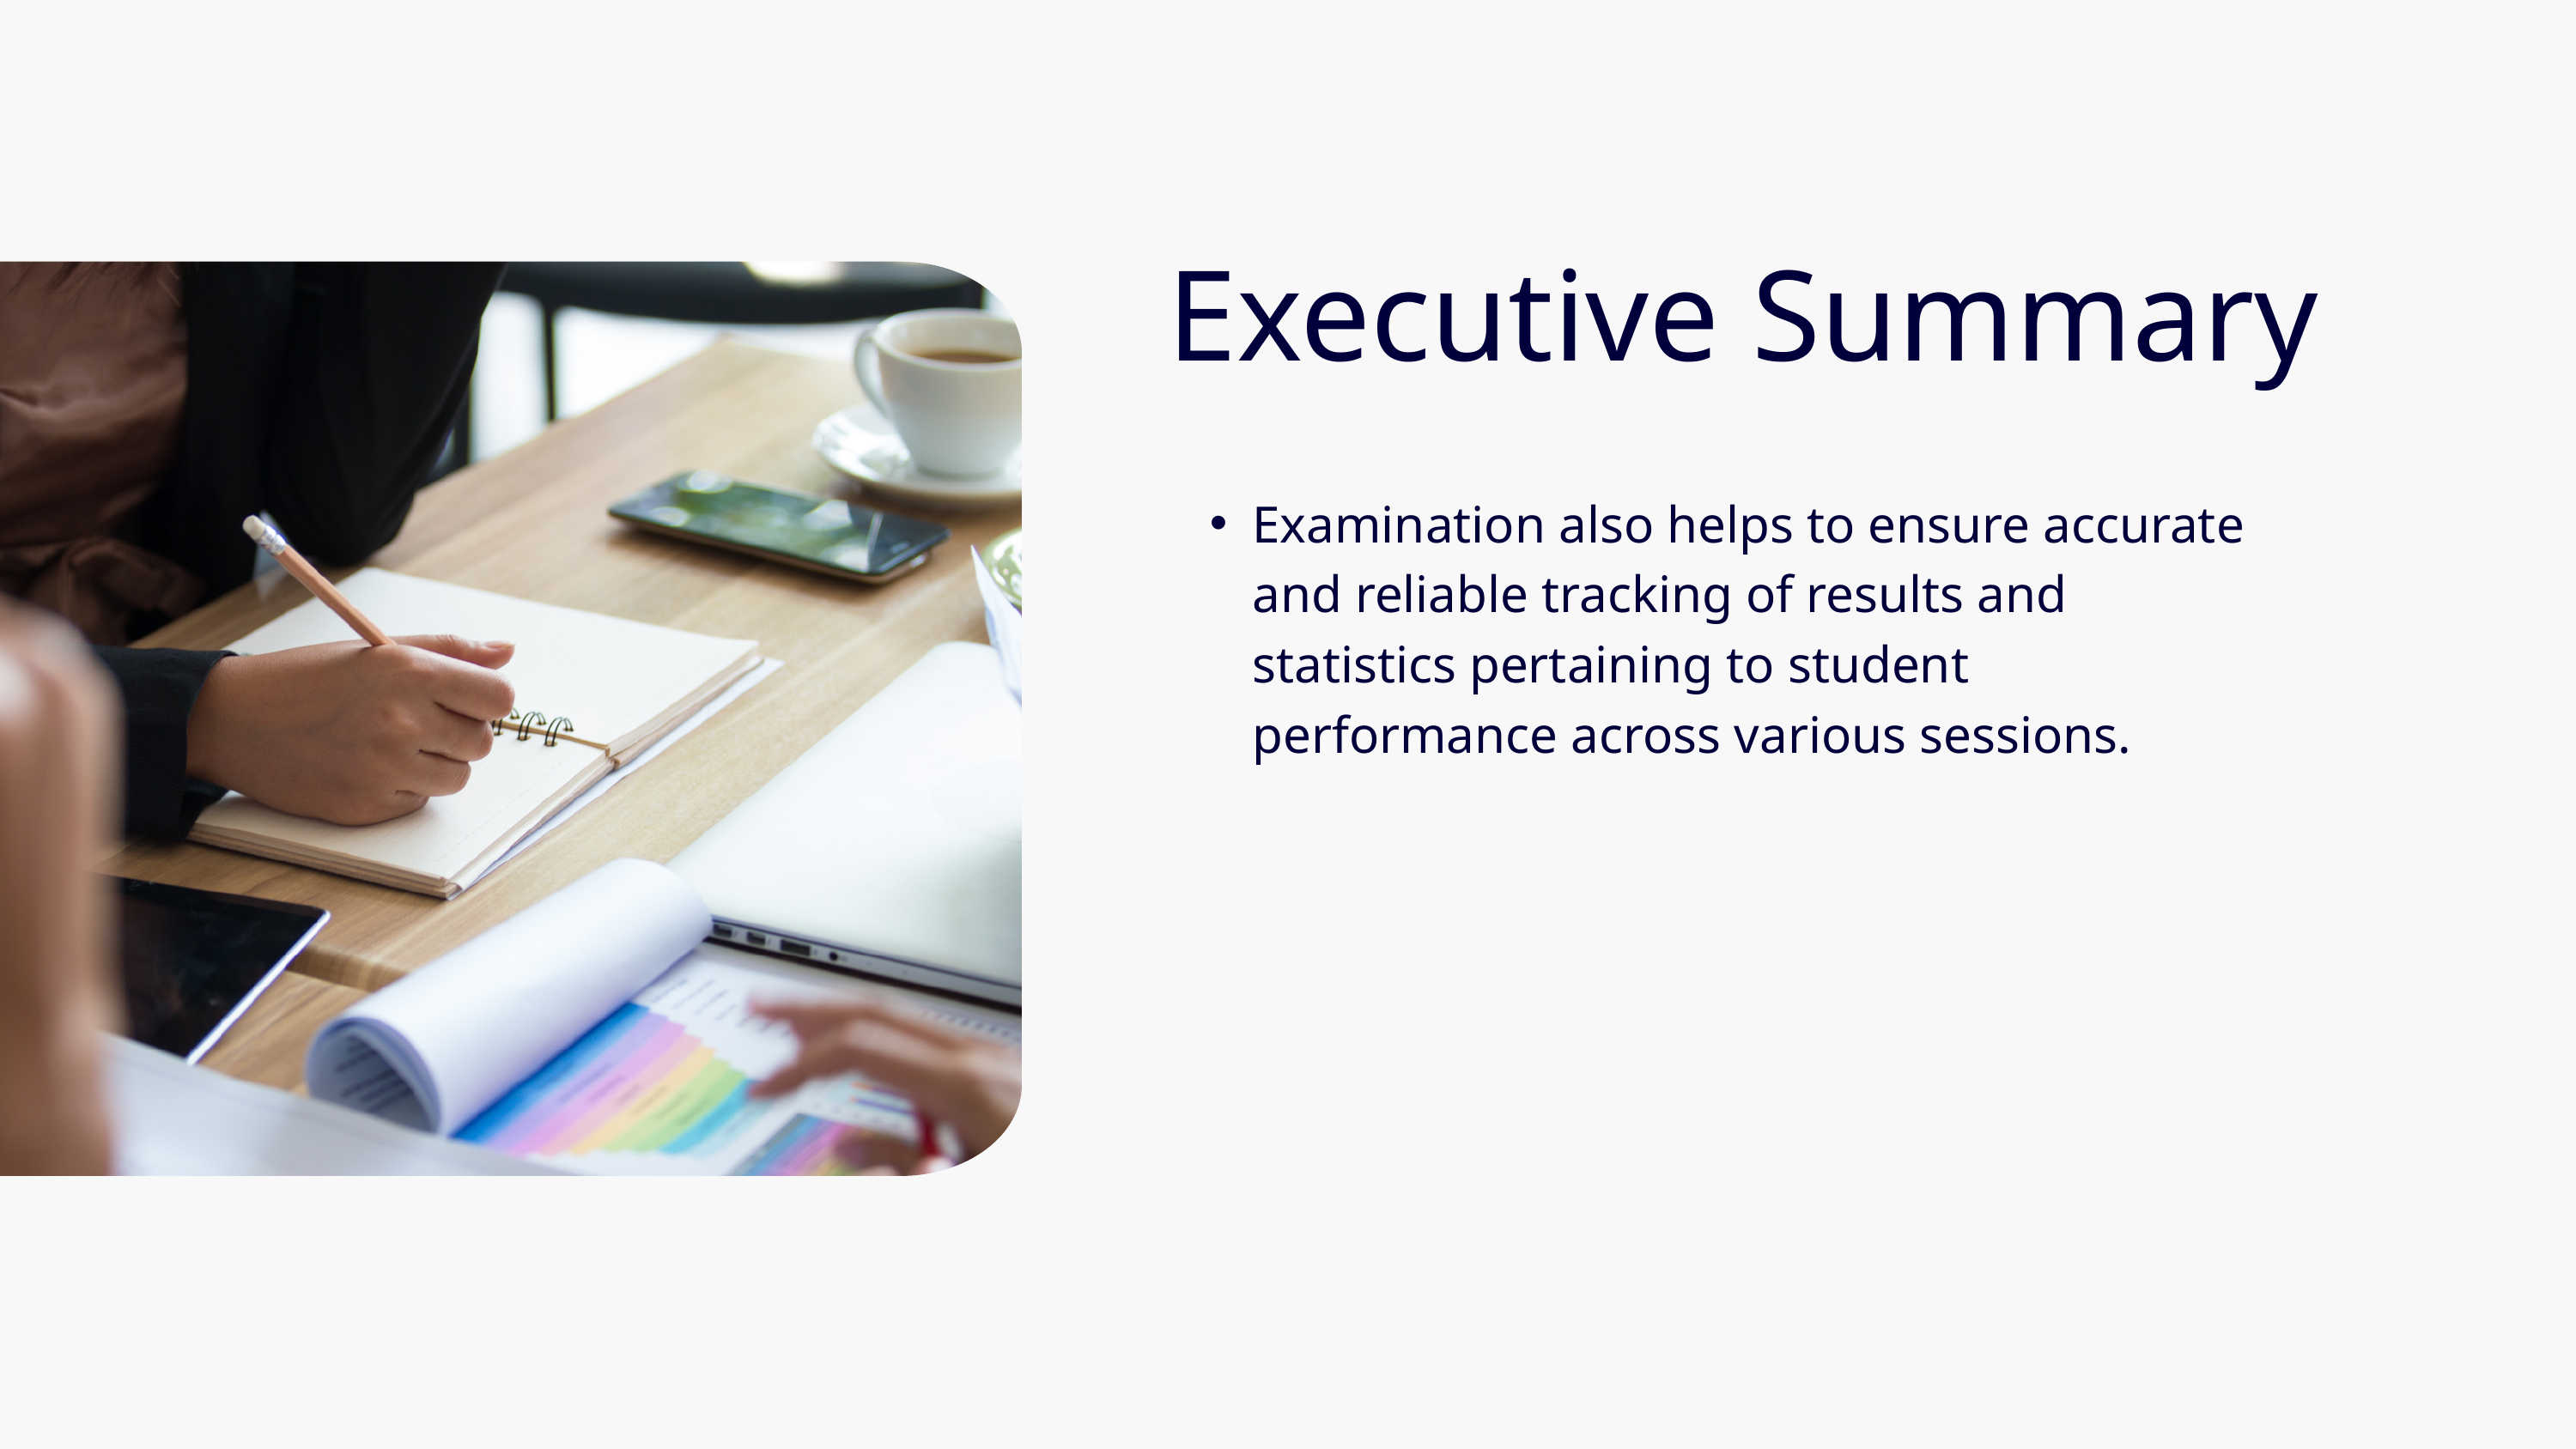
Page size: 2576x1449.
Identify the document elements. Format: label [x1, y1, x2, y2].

text_box [1167, 236, 2494, 758]
text_box [0, 261, 1023, 1177]
